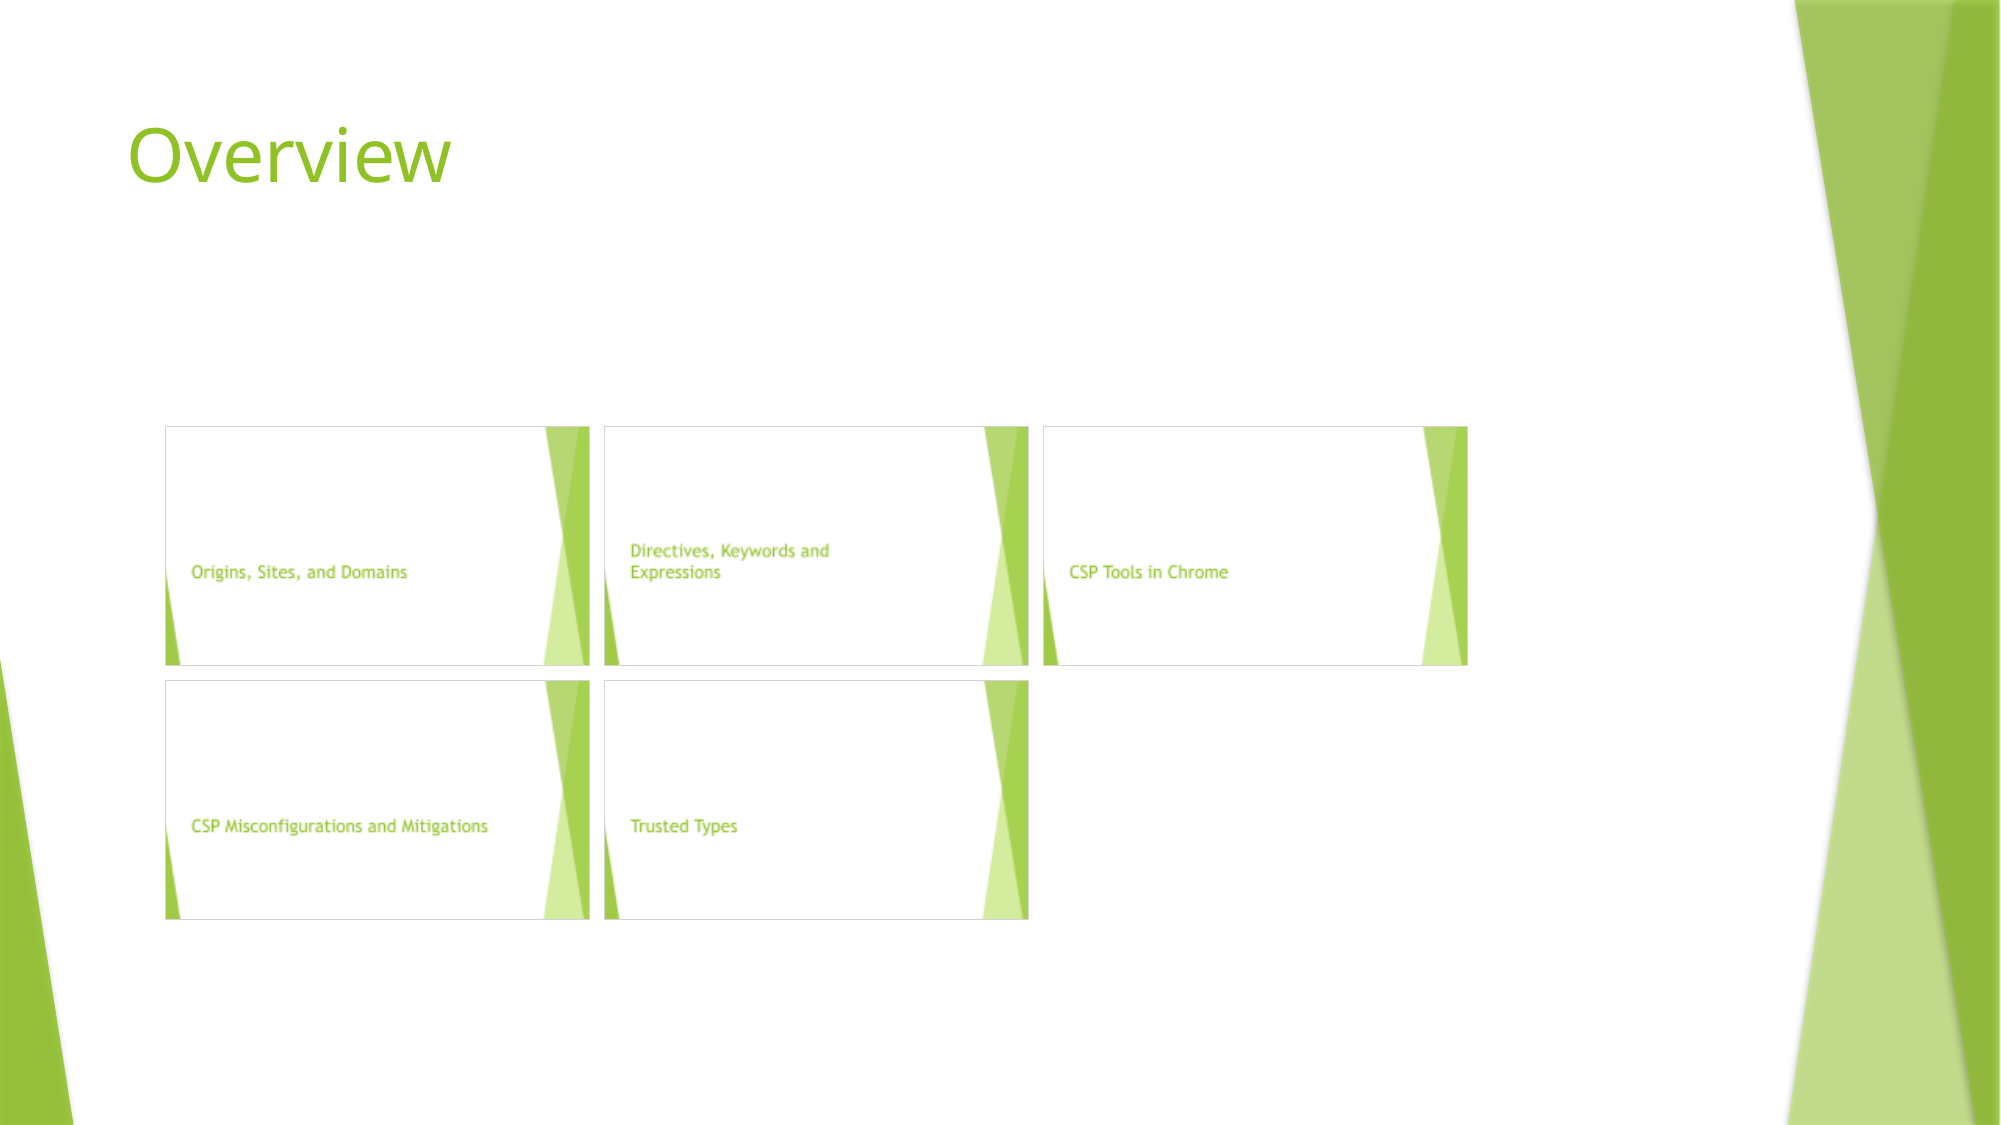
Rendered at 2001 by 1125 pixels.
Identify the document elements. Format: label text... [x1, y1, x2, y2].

title Overview [111, 99, 1522, 317]
picture [166, 681, 589, 919]
picture [1044, 427, 1467, 665]
picture [605, 681, 1028, 919]
picture [605, 427, 1028, 665]
picture [166, 427, 589, 665]
